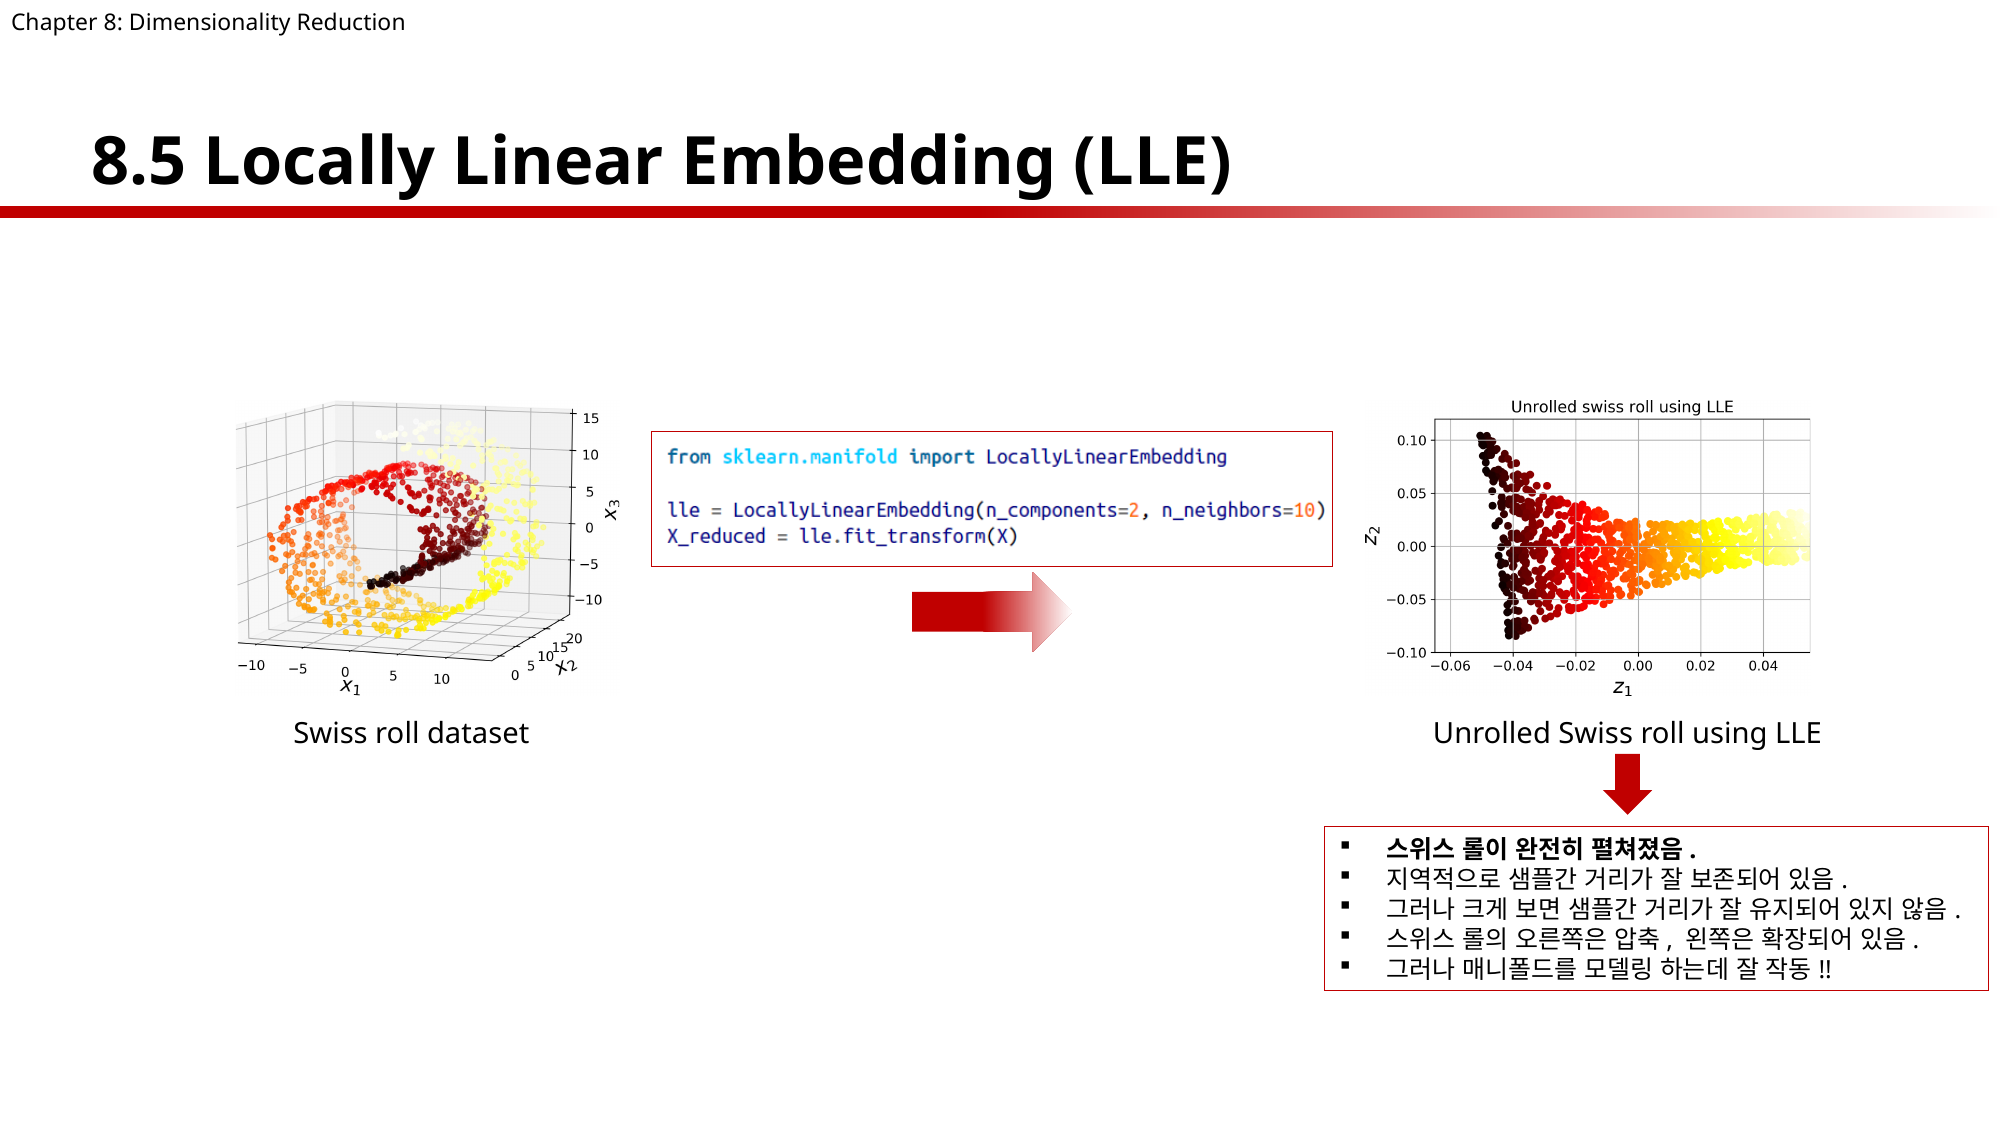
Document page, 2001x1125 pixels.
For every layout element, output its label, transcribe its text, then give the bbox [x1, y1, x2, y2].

text_box Unrolled Swiss roll using LLE [1418, 707, 1837, 758]
picture [1365, 400, 1811, 696]
text_box Swiss roll dataset [278, 707, 545, 758]
text_box [1600, 752, 1655, 817]
picture [651, 431, 1333, 567]
picture [235, 400, 620, 696]
text_box [911, 569, 1075, 655]
text_box 8.5 Locally Linear Embedding (LLE) [0, 110, 2000, 206]
text_box Chapter 8: Dimensionality Reduction [0, 0, 422, 43]
text_box 스위스 롤이 완전히 펼쳐졌음. 지역적으로 샘플간 거리가 잘 보존되어 있음. 그러나 크게 보면 샘플간 거리가 잘 유지되어 있지 않음. 스위스 롤의 오른쪽은 압축, 왼쪽은 확장되어 있음. 그러나 매니폴드를 모델링 하는데 잘 작동!! [1324, 826, 1989, 991]
text_box [0, 206, 2000, 219]
